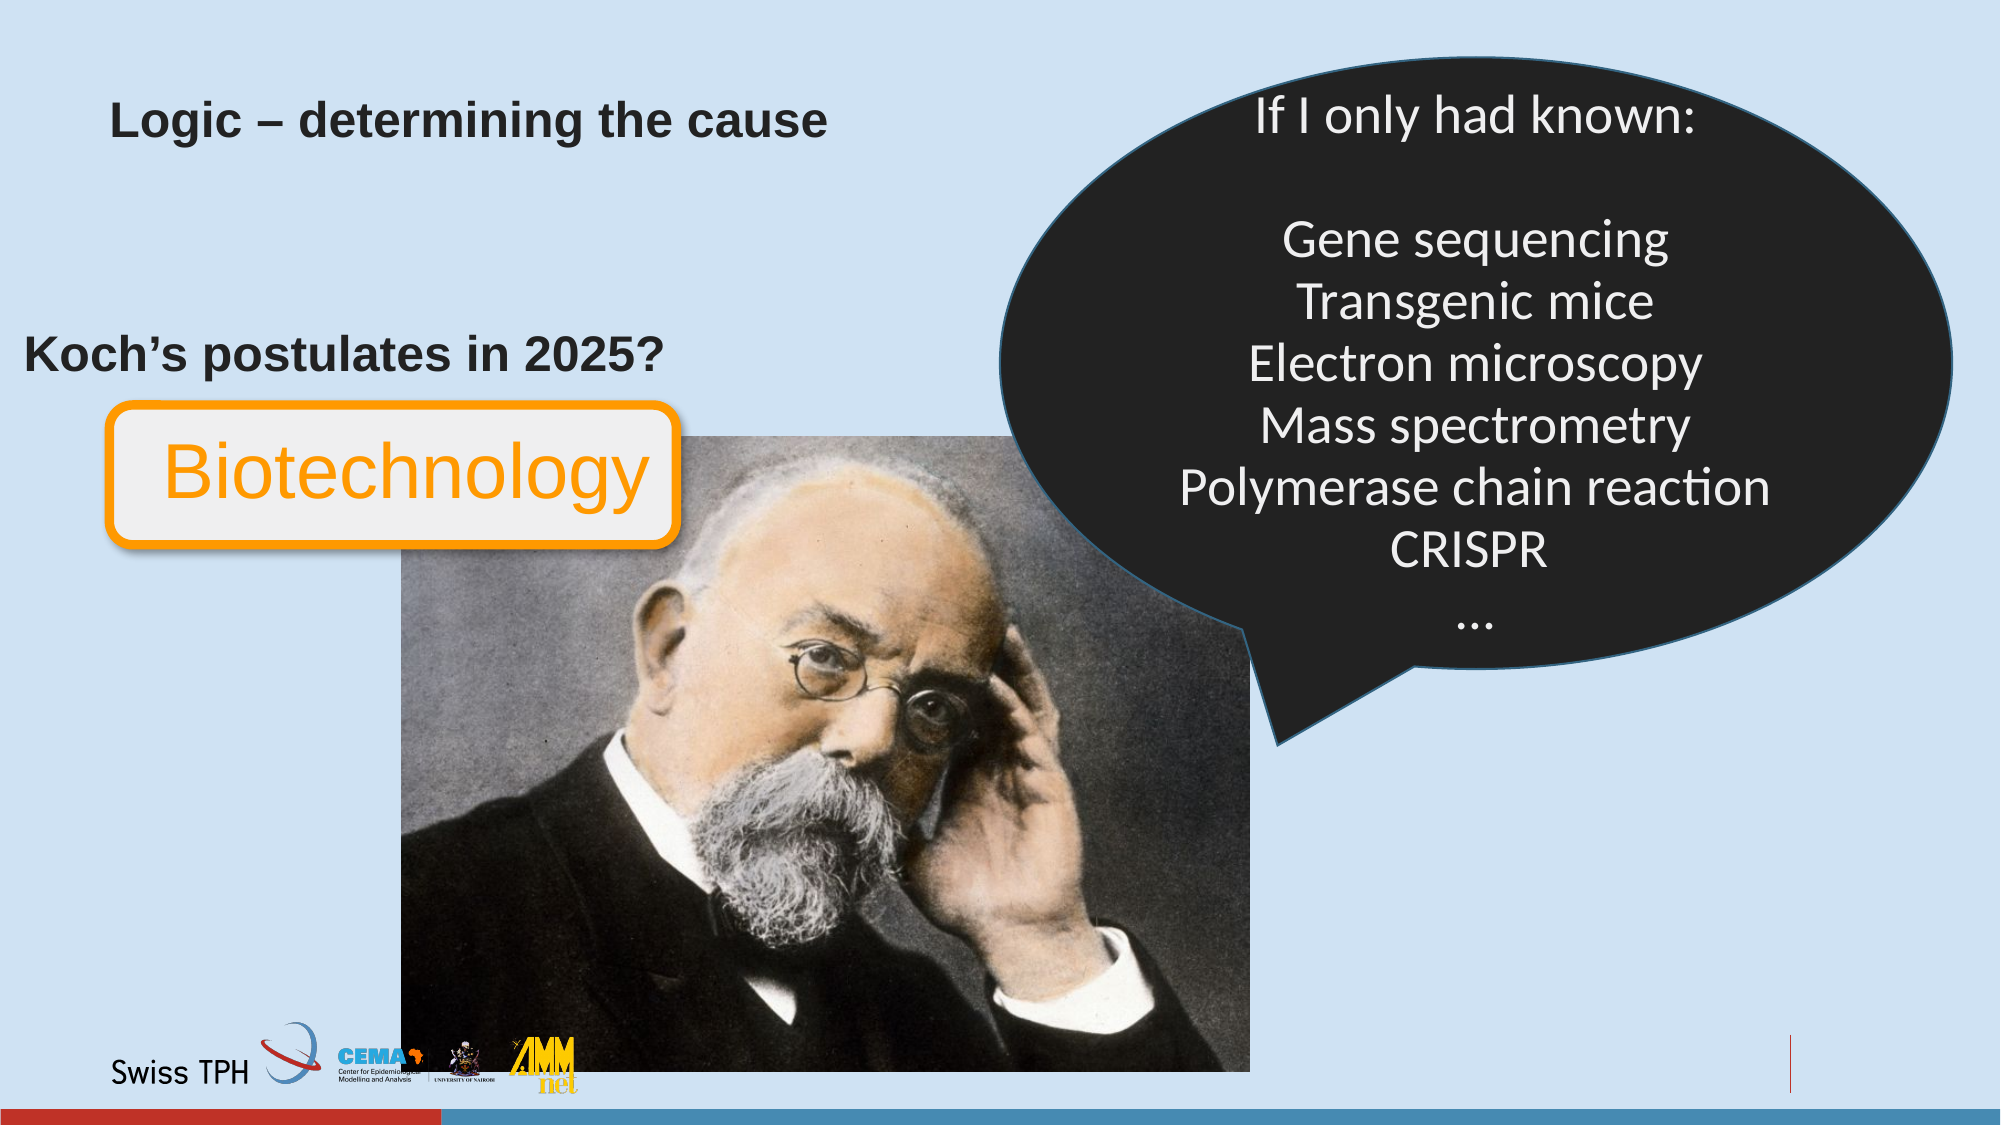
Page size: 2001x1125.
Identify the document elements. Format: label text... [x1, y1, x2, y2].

text_box If I only had known: Gene sequencing Transgenic mice Electron microscopy Mass spectrometry Polymerase chain reaction CRISPR … [999, 57, 1953, 746]
title Logic – determining the cause [109, 60, 1401, 183]
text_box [109, 404, 708, 545]
list Koch’s postulates in 2025? [23, 311, 821, 383]
title Logic – determining the cause [1551, 60, 1890, 183]
picture [112, 436, 1250, 1107]
